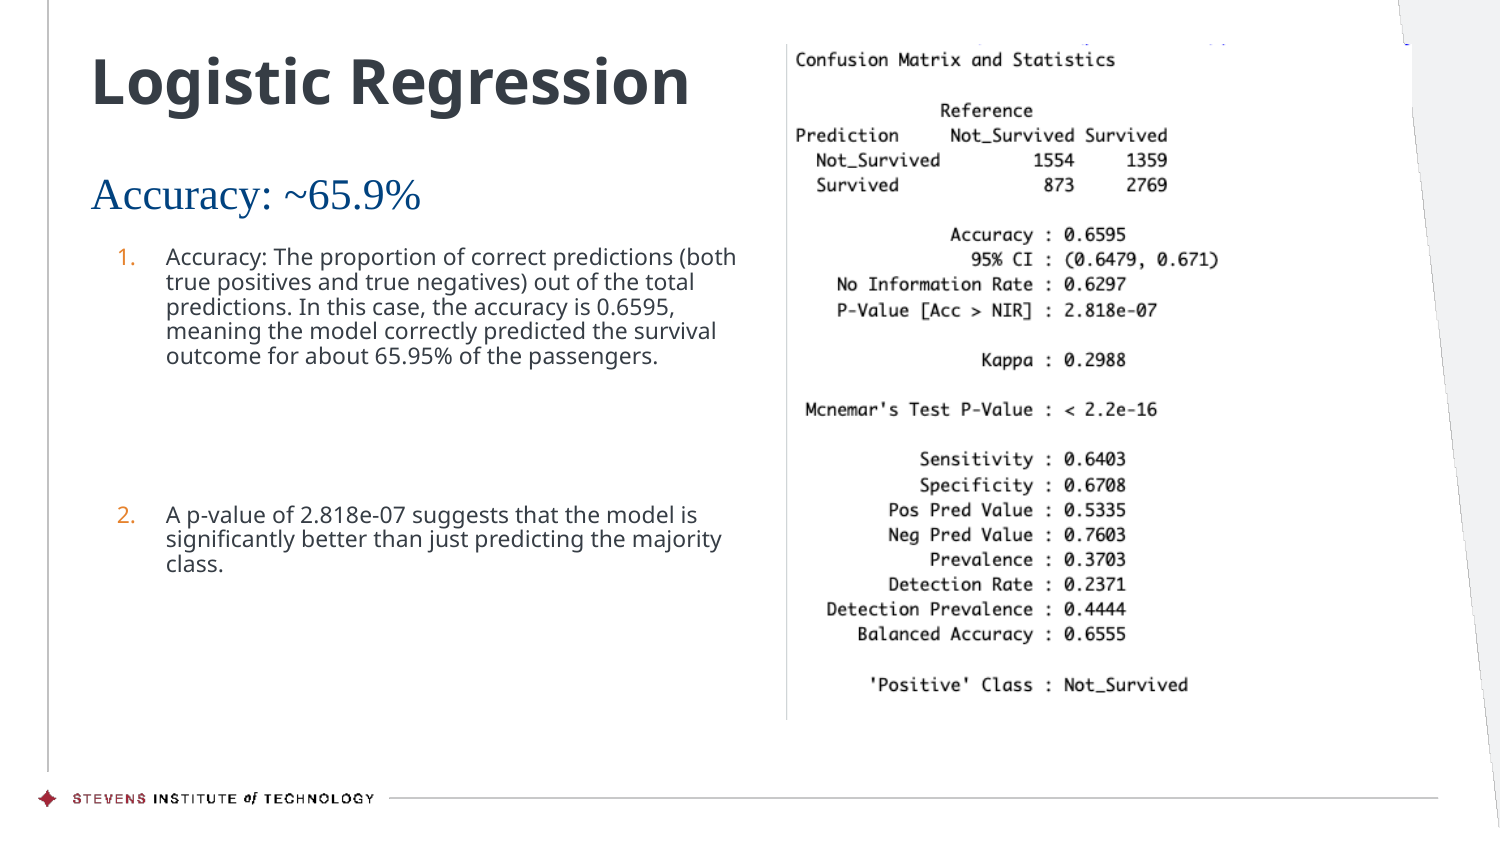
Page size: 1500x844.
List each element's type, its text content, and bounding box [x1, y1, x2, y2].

picture [0, 0, 1500, 844]
list Accuracy: ~65.9% [79, 165, 780, 256]
list Accuracy: The proportion of correct predictions (both true positives and true negatives) out of the total predictions. In this case, the accuracy is 0.6595, meaning the model correctly predicted the survival outcome for about 65.95% of the passengers. A p-value of 2.818e-07 suggests that the model is significantly better than just predicting the majority class. [79, 240, 776, 743]
title Logistic Regression [79, 44, 784, 136]
